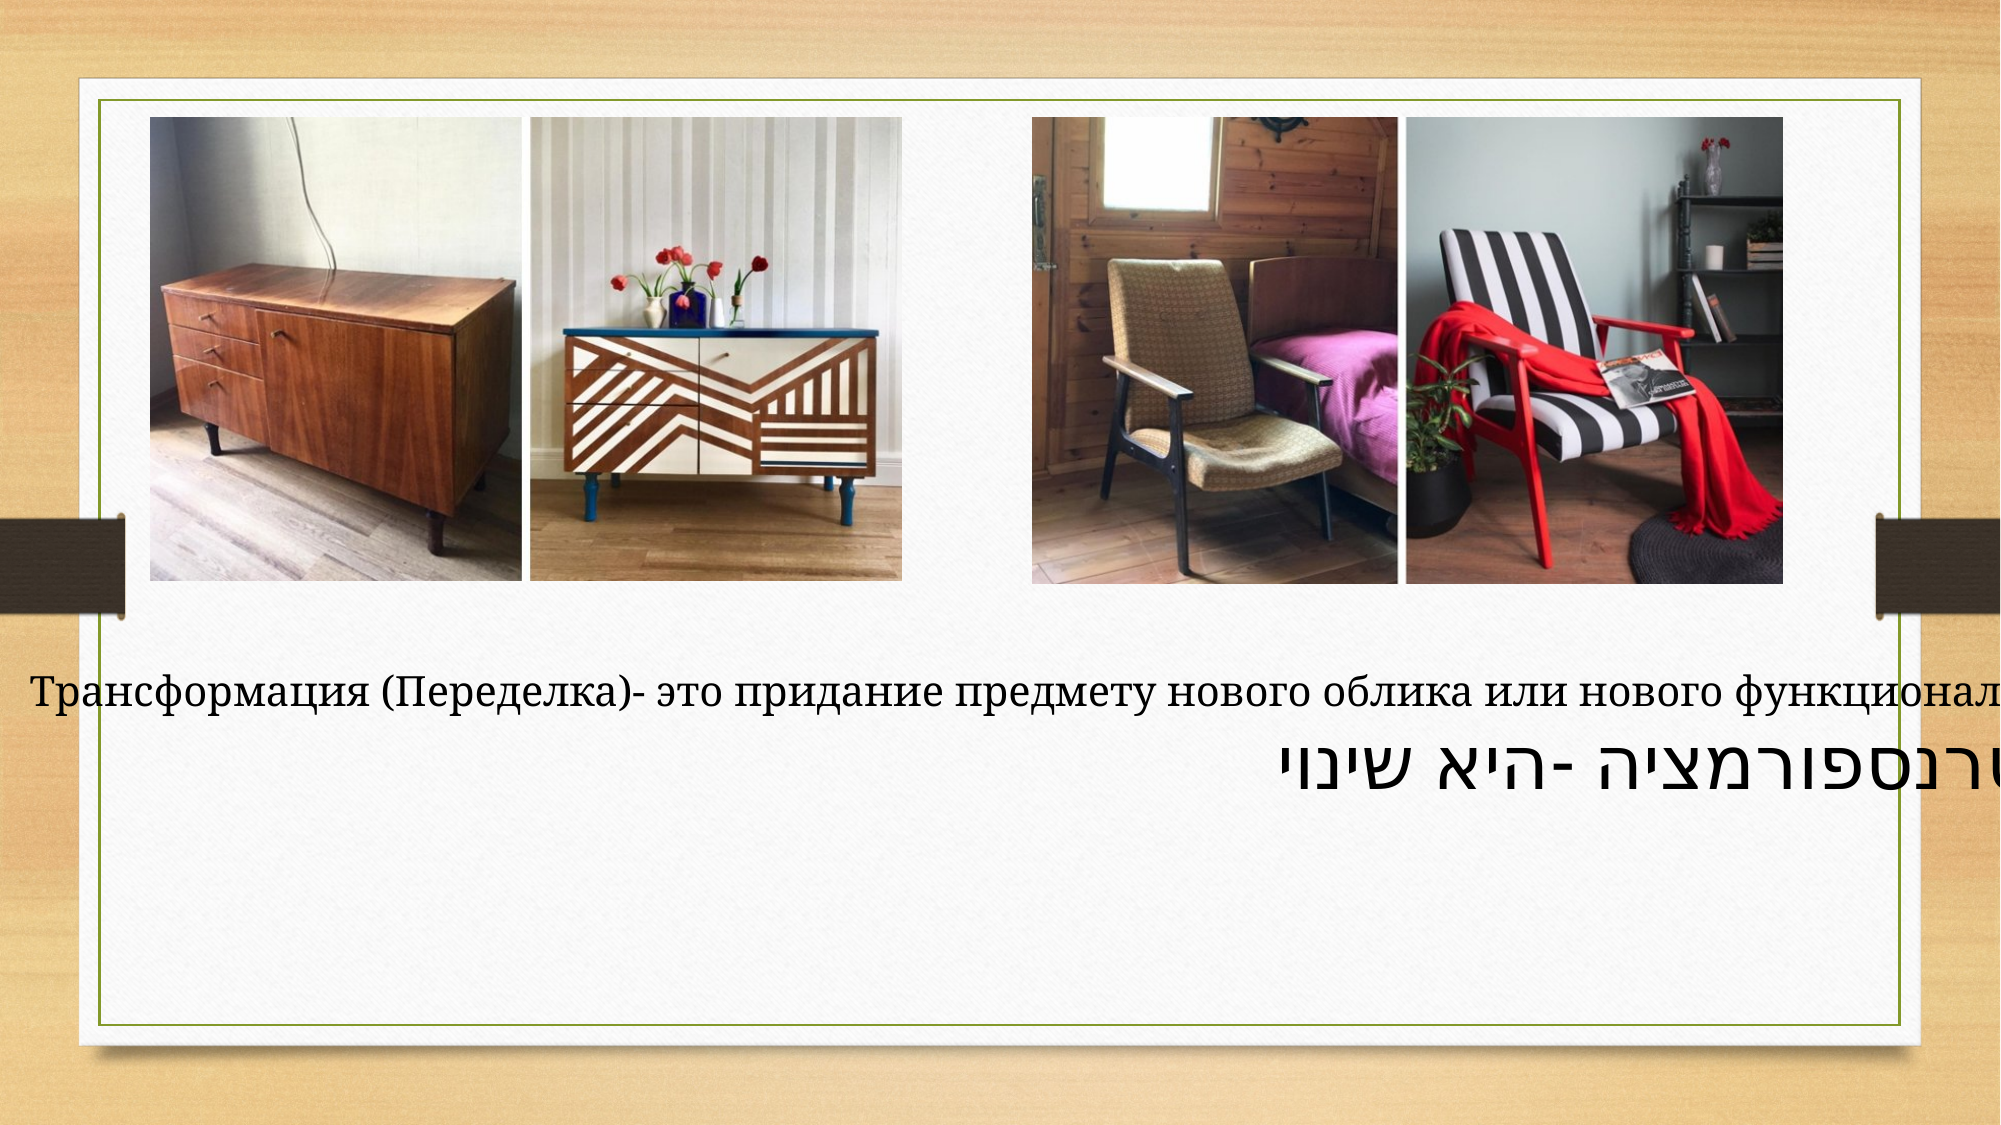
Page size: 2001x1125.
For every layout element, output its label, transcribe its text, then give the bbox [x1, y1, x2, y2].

picture [0, 0, 2001, 1125]
text_box Трансформация (Переделка)- это придание предмету нового облика или нового функционала. טרנספורמציה -היא שינוי [14, 657, 2000, 903]
